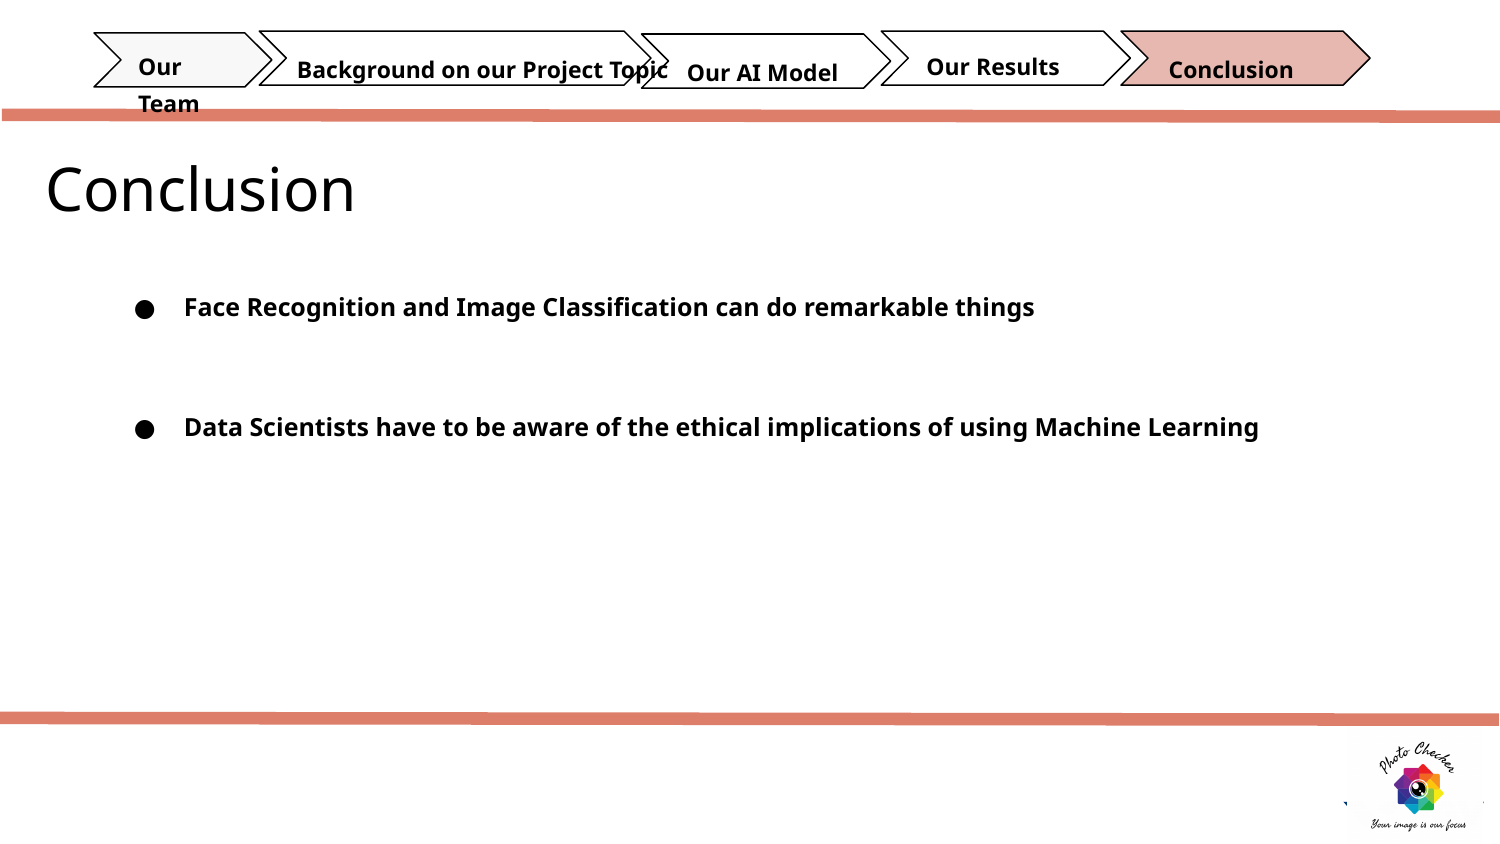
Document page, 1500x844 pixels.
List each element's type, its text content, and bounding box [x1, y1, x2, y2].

text_box Conclusion [1153, 31, 1343, 86]
text_box Background on our Project Topic [281, 31, 685, 86]
text_box [259, 47, 272, 73]
picture [1343, 720, 1484, 844]
text_box [641, 34, 891, 89]
text_box Conclusion [30, 136, 1220, 216]
text_box [1120, 31, 1153, 86]
text_box [259, 63, 281, 86]
text_box Our AI Model [671, 34, 861, 88]
text_box Our Team [123, 28, 259, 83]
text_box [94, 32, 249, 87]
text_box Our Results [911, 28, 1101, 83]
text_box [1343, 31, 1371, 86]
text_box [259, 31, 281, 53]
text_box [881, 31, 1131, 86]
text_box Face Recognition and Image Classification can do remarkable things Data Scientists have to be aware of the ethical implications of using Machine Learning [93, 246, 1284, 716]
